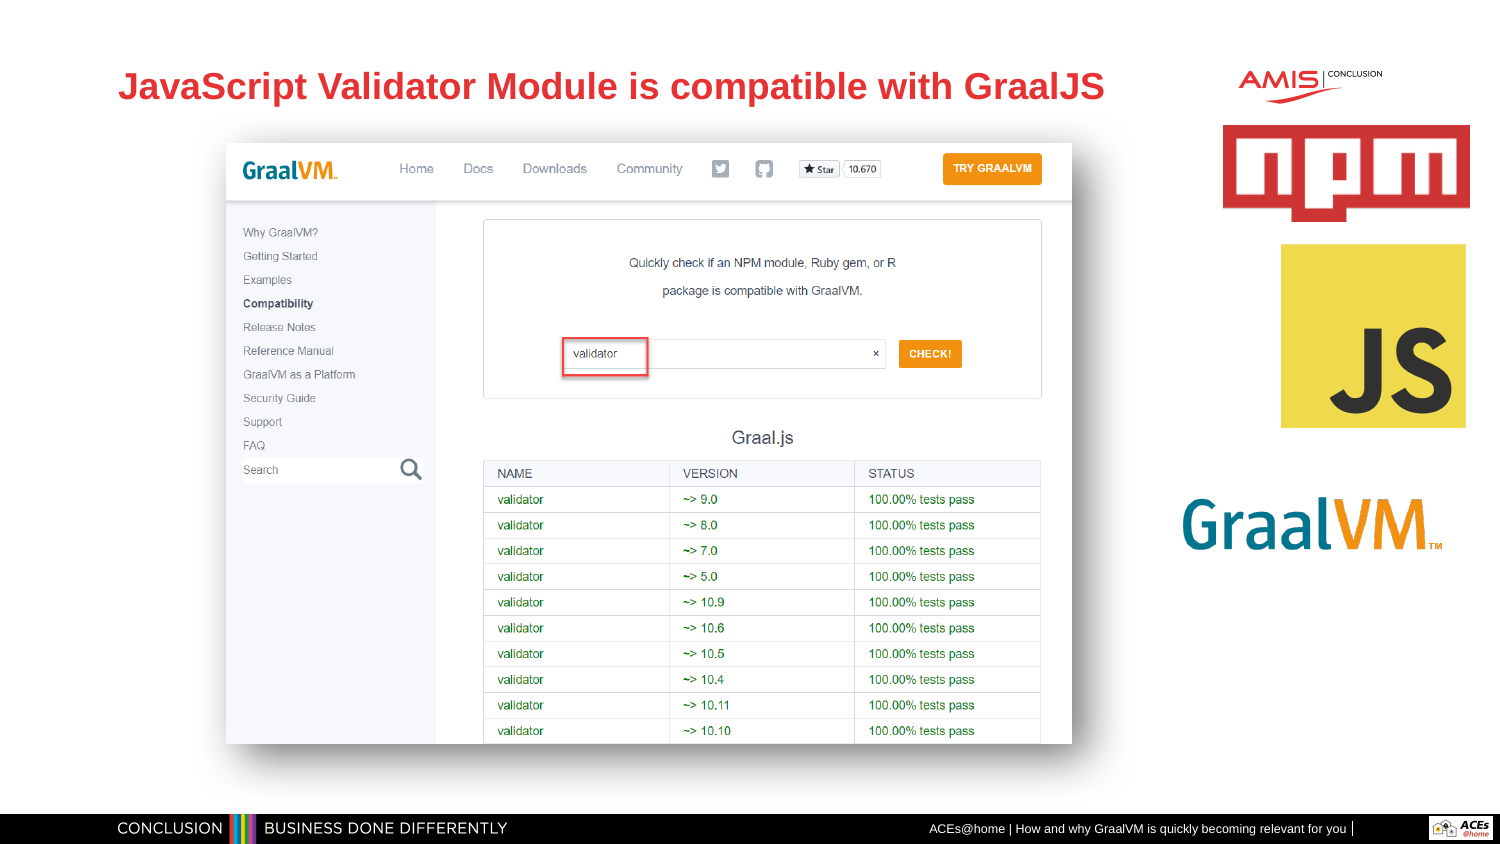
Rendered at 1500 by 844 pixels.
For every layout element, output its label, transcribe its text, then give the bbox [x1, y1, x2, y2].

picture [1223, 125, 1470, 222]
picture [239, 814, 1500, 844]
title JavaScript Validator Module is compatible with GraalJS [118, 47, 1205, 130]
picture [1205, 59, 1388, 106]
picture [1281, 244, 1466, 428]
picture [225, 143, 1072, 744]
picture [0, 814, 236, 844]
footer ACEs@home | How and why GraalVM is quickly becoming relevant for you [814, 820, 1347, 839]
picture [1132, 450, 1489, 611]
